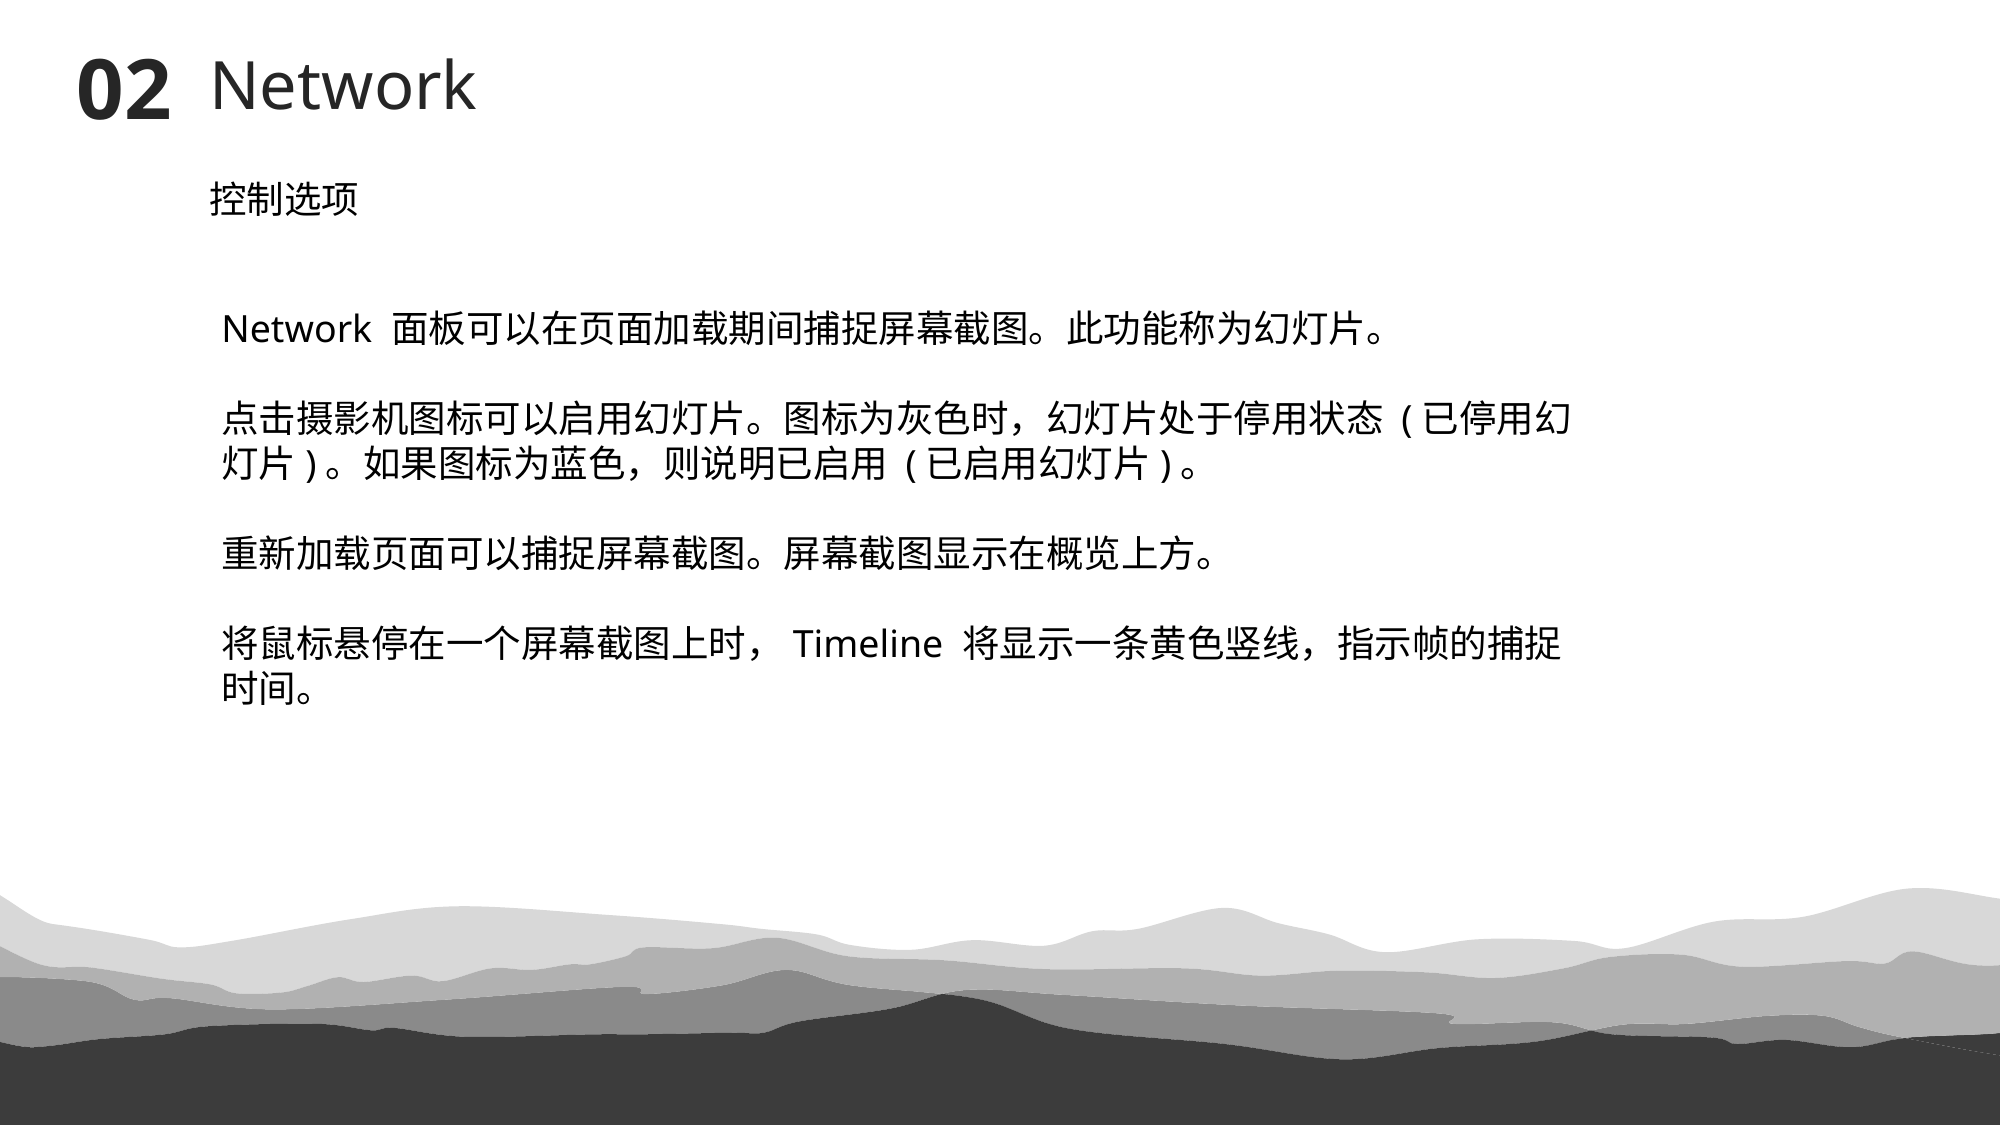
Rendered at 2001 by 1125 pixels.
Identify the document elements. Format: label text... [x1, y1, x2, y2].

list 02 [61, 39, 195, 137]
list Network [194, 60, 626, 116]
text_box 控制选项 [194, 168, 939, 228]
text_box Network 面板可以在页面加载期间捕捉屏幕截图。此功能称为幻灯片。 点击摄影机图标可以启用幻灯片。图标为灰色时，幻灯片处于停用状态 (已停用幻灯片)。如果图标为蓝色，则说明已启用 (已启用幻灯片)。 重新加载页面可以捕捉屏幕截图。屏幕截图显示在概览上方。 将鼠标悬停在一个屏幕截图上时，Timeline 将显示一条黄色竖线，指示帧的捕捉时间。 [206, 297, 1592, 717]
